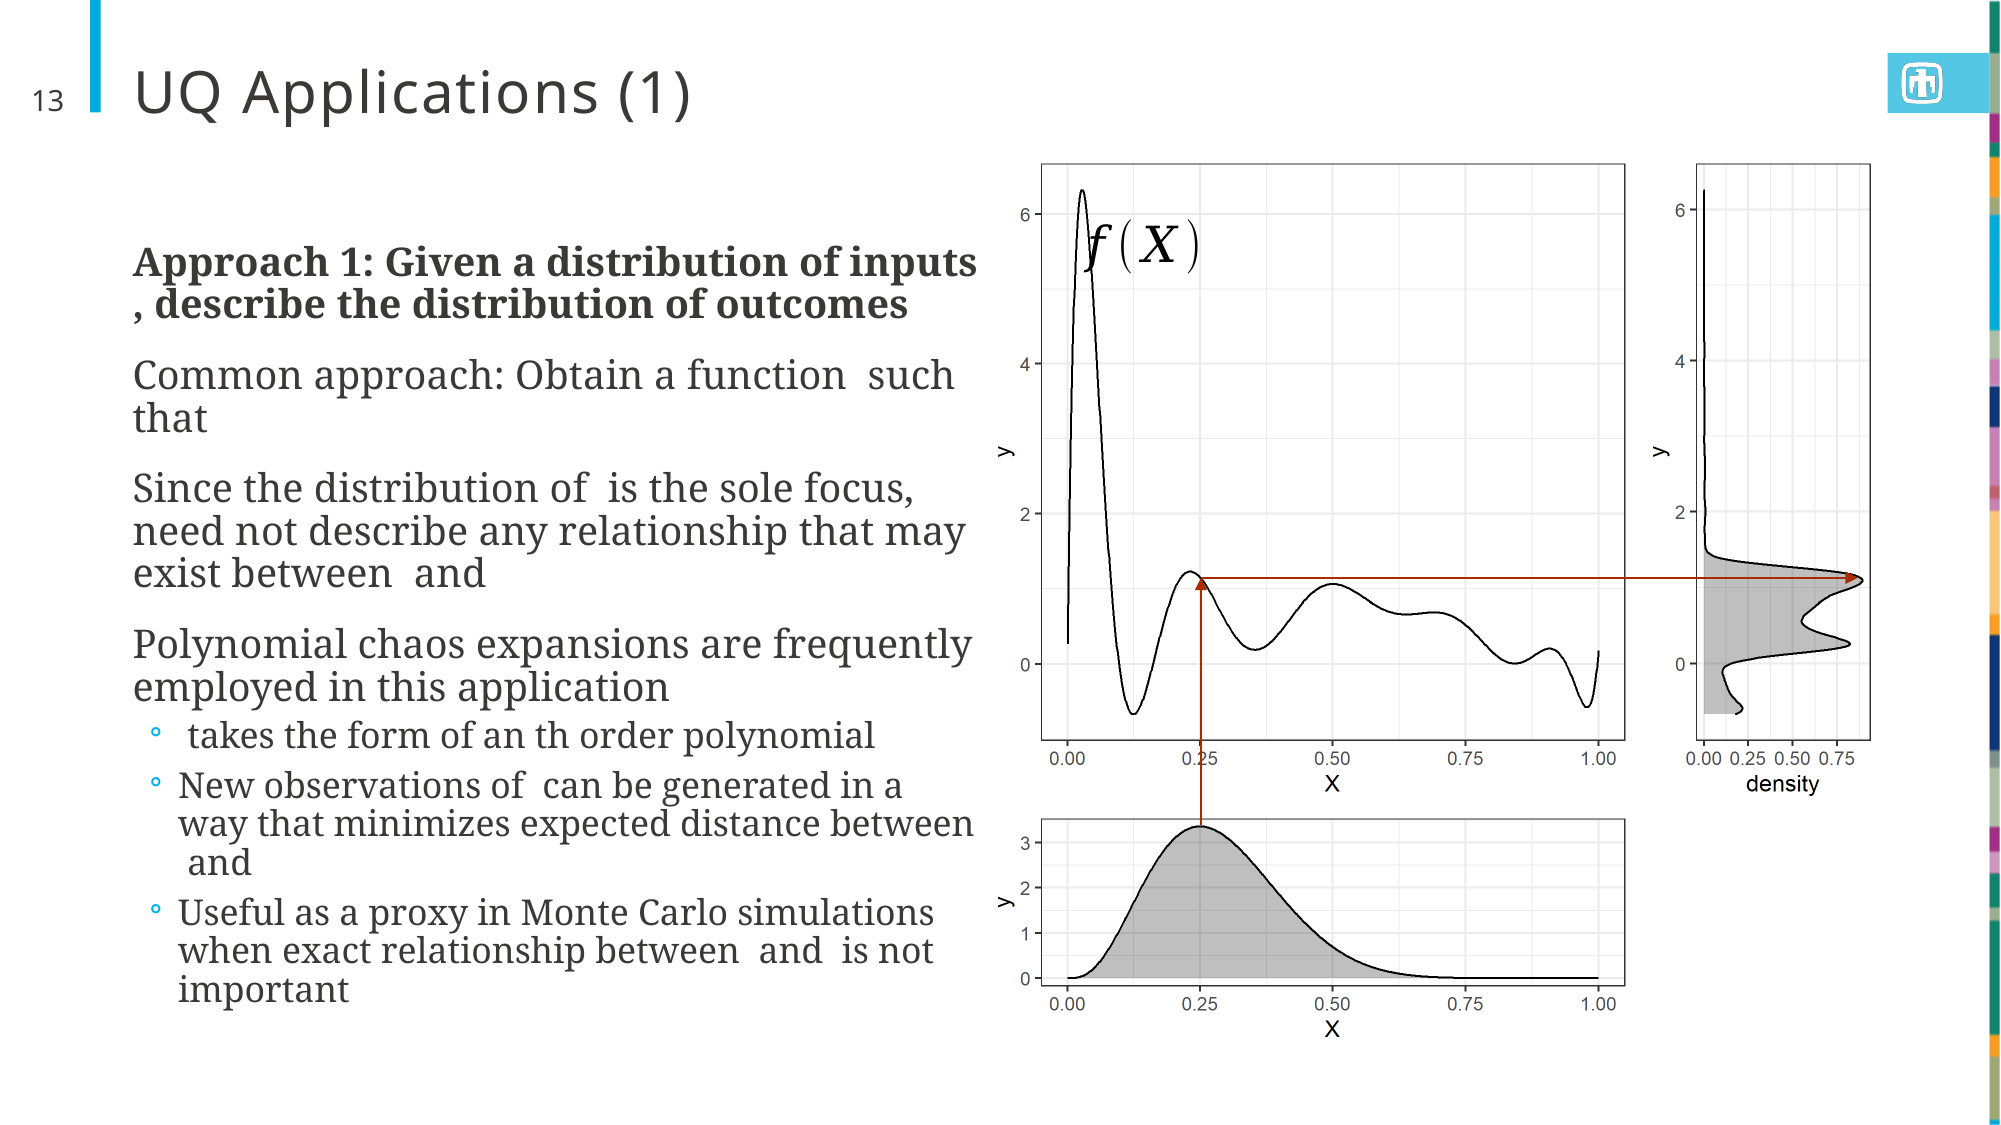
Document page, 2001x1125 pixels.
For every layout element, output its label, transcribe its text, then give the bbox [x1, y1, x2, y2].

picture [1990, 1, 1999, 215]
picture [1901, 62, 1944, 104]
slide_number 13 [10, 71, 80, 132]
picture [1990, 330, 1999, 1120]
title UQ Applications (1) [118, 58, 1769, 153]
picture [981, 151, 1883, 1053]
